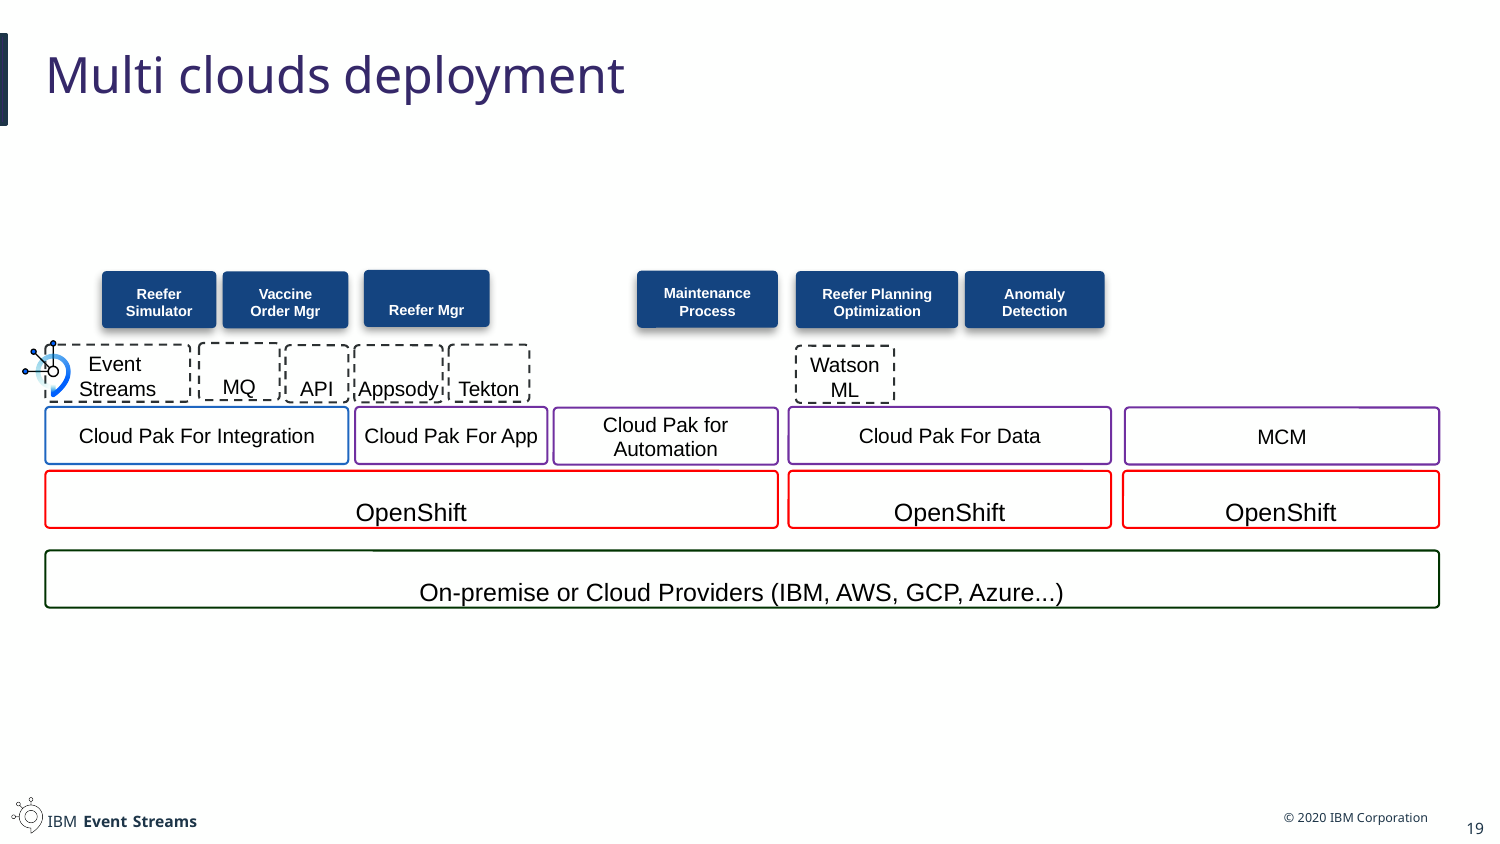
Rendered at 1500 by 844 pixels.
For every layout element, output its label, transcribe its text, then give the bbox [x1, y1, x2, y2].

text_box OpenShift [45, 470, 778, 528]
text_box Event Streams [74, 344, 191, 402]
text_box Anomaly Detection [962, 269, 1107, 331]
text_box Watson ML [795, 345, 895, 403]
text_box Cloud Pak For Data [788, 406, 1112, 464]
text_box On-premise or Cloud Providers (IBM, AWS, GCP, Azure...) [45, 550, 1440, 608]
text_box MCM [1124, 407, 1440, 465]
title Multi clouds deployment [29, 43, 1455, 122]
text_box Cloud Pak For Integration [45, 406, 349, 464]
text_box Tekton [448, 344, 530, 402]
text_box Appsody [354, 345, 443, 403]
picture [11, 797, 48, 834]
text_box Reefer Planning Optimization [793, 269, 961, 331]
text_box Cloud Pak For App [355, 406, 548, 464]
slide_number 19 [1438, 811, 1500, 844]
text_box OpenShift [788, 470, 1112, 528]
text_box Reefer Mgr [361, 267, 492, 330]
text_box Reefer Simulator [99, 269, 219, 331]
text_box Vaccine Order Mgr [220, 269, 351, 331]
text_box OpenShift [1122, 470, 1440, 528]
text_box Cloud Pak for Automation [553, 407, 778, 465]
text_box API [285, 345, 349, 403]
text_box Maintenance Process [634, 268, 780, 330]
text_box MQ [198, 342, 280, 401]
picture [21, 340, 71, 398]
